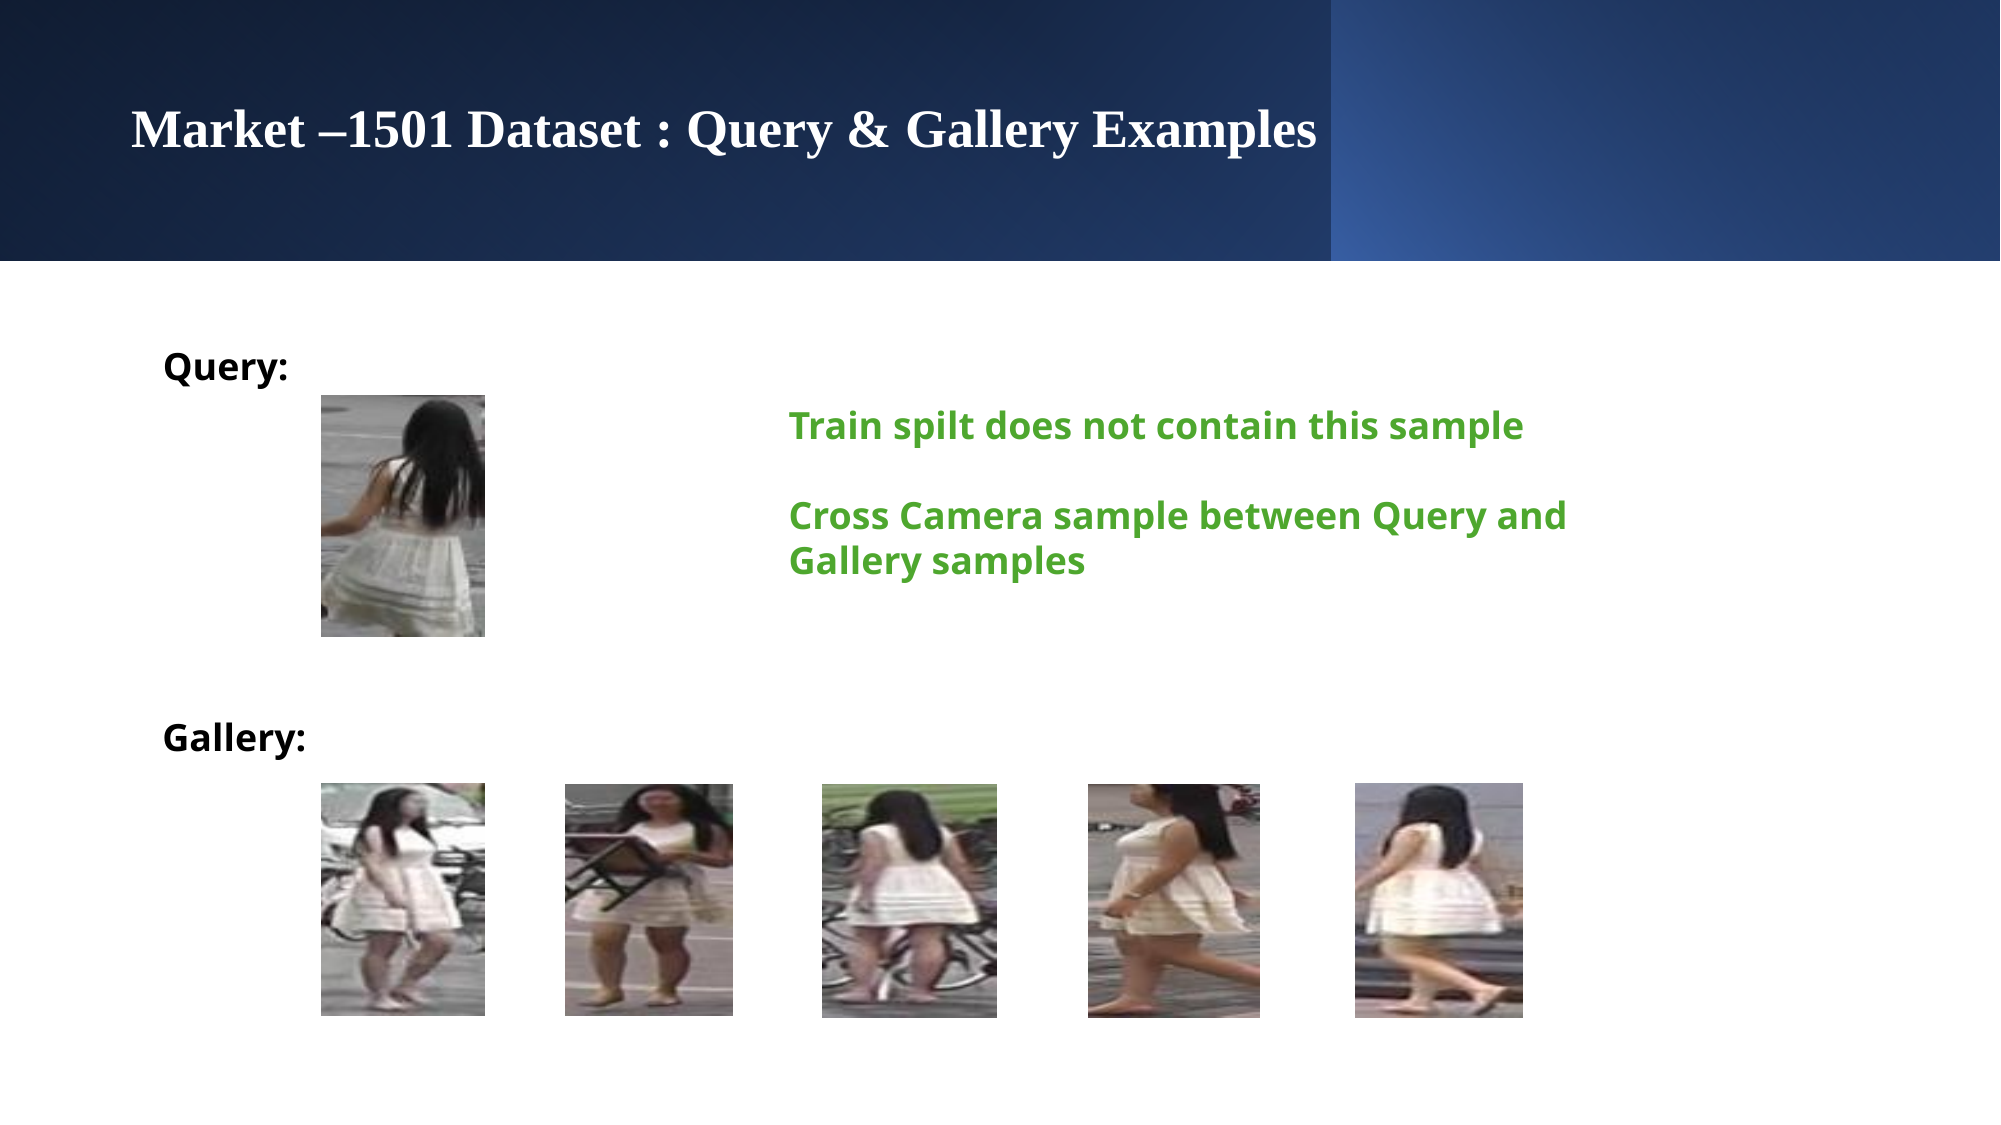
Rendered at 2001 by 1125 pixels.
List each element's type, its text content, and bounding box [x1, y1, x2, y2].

picture [564, 783, 733, 1017]
picture [320, 394, 485, 637]
picture [1087, 784, 1260, 1019]
title Market –1501 Dataset : Query & Gallery Examples [116, 65, 1336, 196]
picture [320, 783, 486, 1016]
text_box [1331, 0, 2000, 261]
text_box Query: [147, 335, 608, 396]
text_box Train spilt does not contain this sample Cross Camera sample between Query and Gallery samples ​ [773, 394, 1666, 680]
text_box Gallery: [147, 706, 598, 767]
picture [821, 783, 998, 1018]
picture [1354, 782, 1523, 1019]
text_box [0, 0, 1331, 261]
